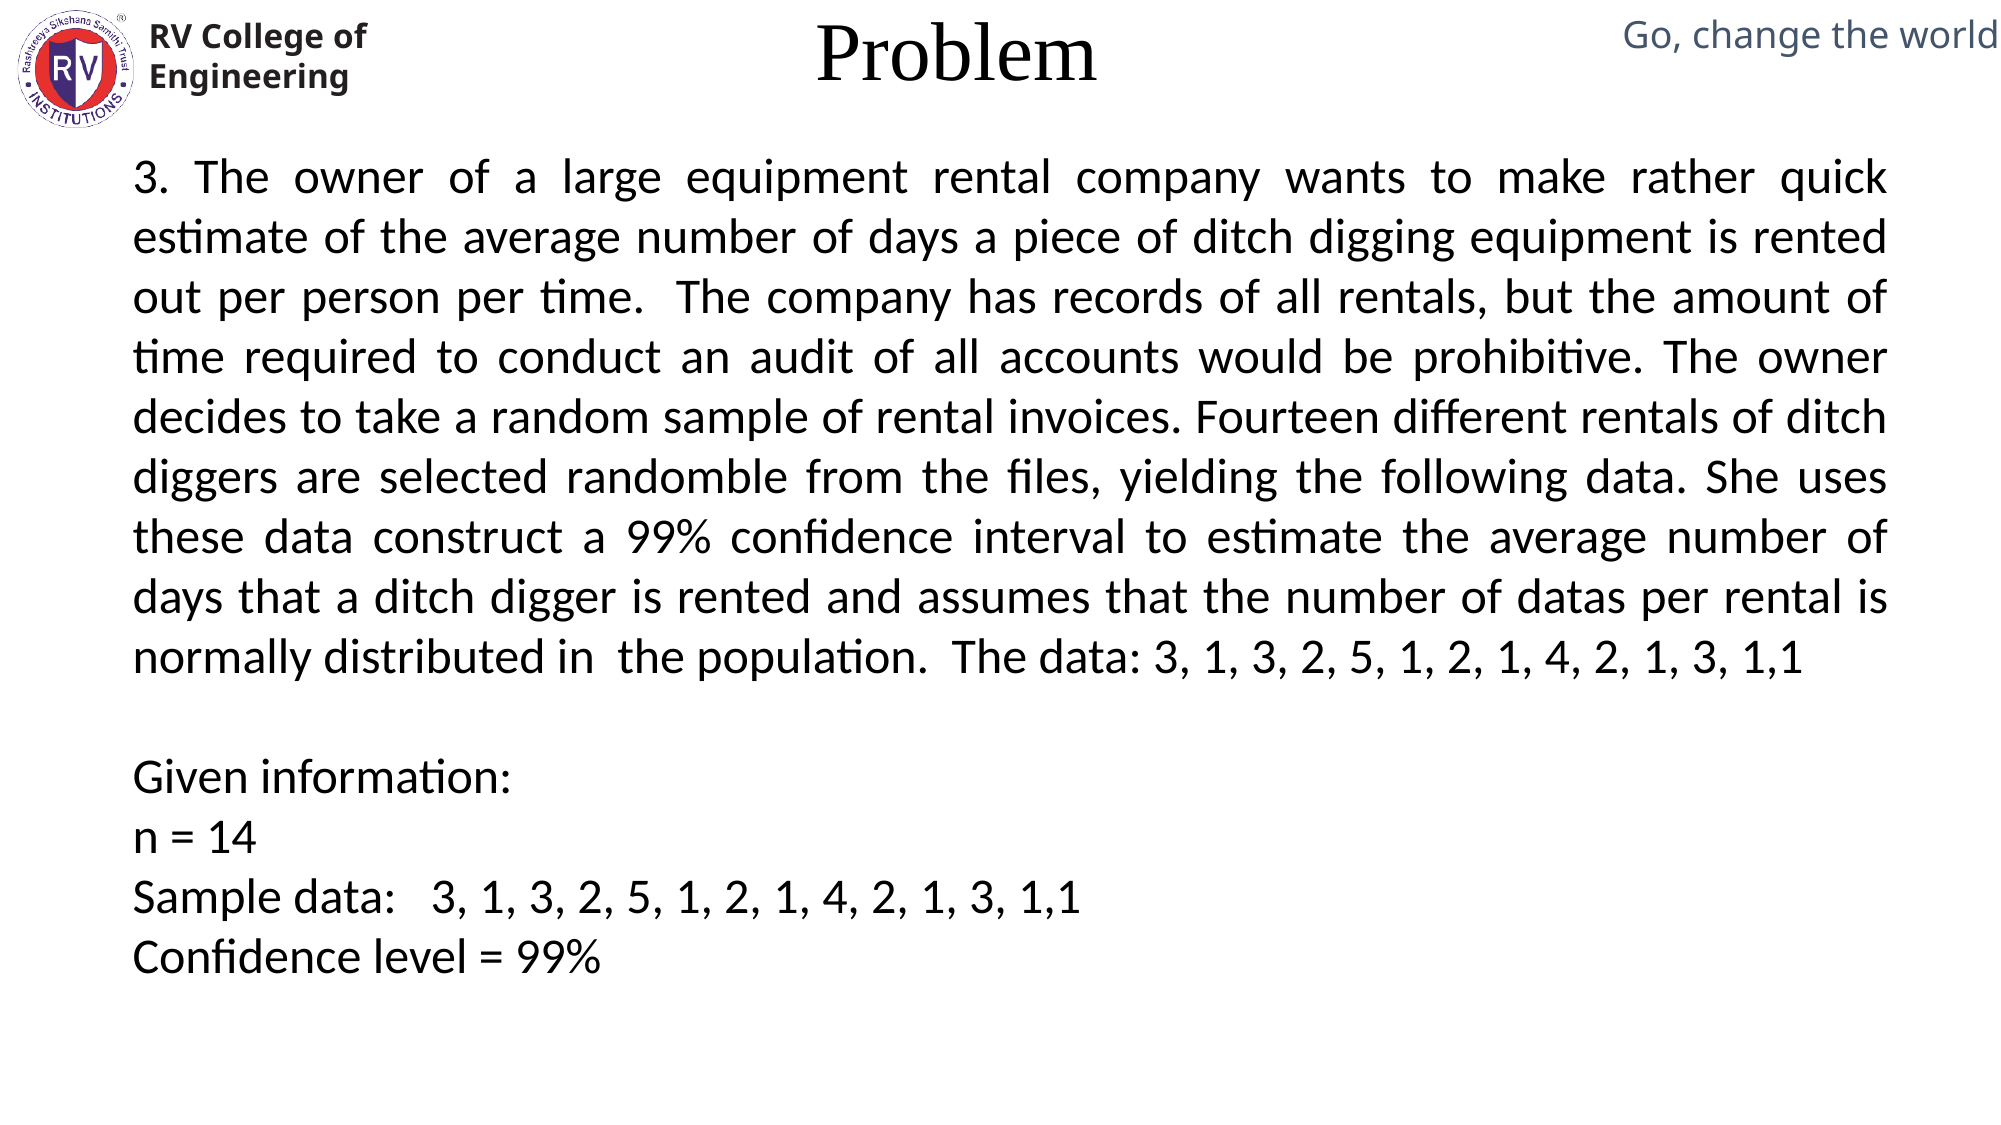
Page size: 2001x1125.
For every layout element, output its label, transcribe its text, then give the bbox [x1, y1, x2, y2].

text_box Mechanical Engineering Department [735, 45, 2000, 241]
text_box Problem [319, 0, 1616, 105]
picture [17, 10, 134, 128]
text_box 3. The owner of a large equipment rental company wants to make rather quick estimate of the average number of days a piece of ditch digging equipment is rented out per person per time. The company has records of all rentals, but the amount of time required to conduct an audit of all accounts would be prohibitive. The owner decides to take a random sample of rental invoices. Fourteen different rentals of ditch diggers are selected randomble from the files, yielding the following data. She uses these data construct a 99% confidence interval to estimate the average number of days that a ditch digger is rented and assumes that the number of datas per rental is normally distributed in the population. The data: 3, 1, 3, 2, 5, 1, 2, 1, 4, 2, 1, 3, 1,1 Given information: n = 14 Sample data: 3, 1, 3, 2, 5, 1, 2, 1, 4, 2, 1, 3, 1,1 Confidence level = 99% [117, 136, 1904, 1112]
